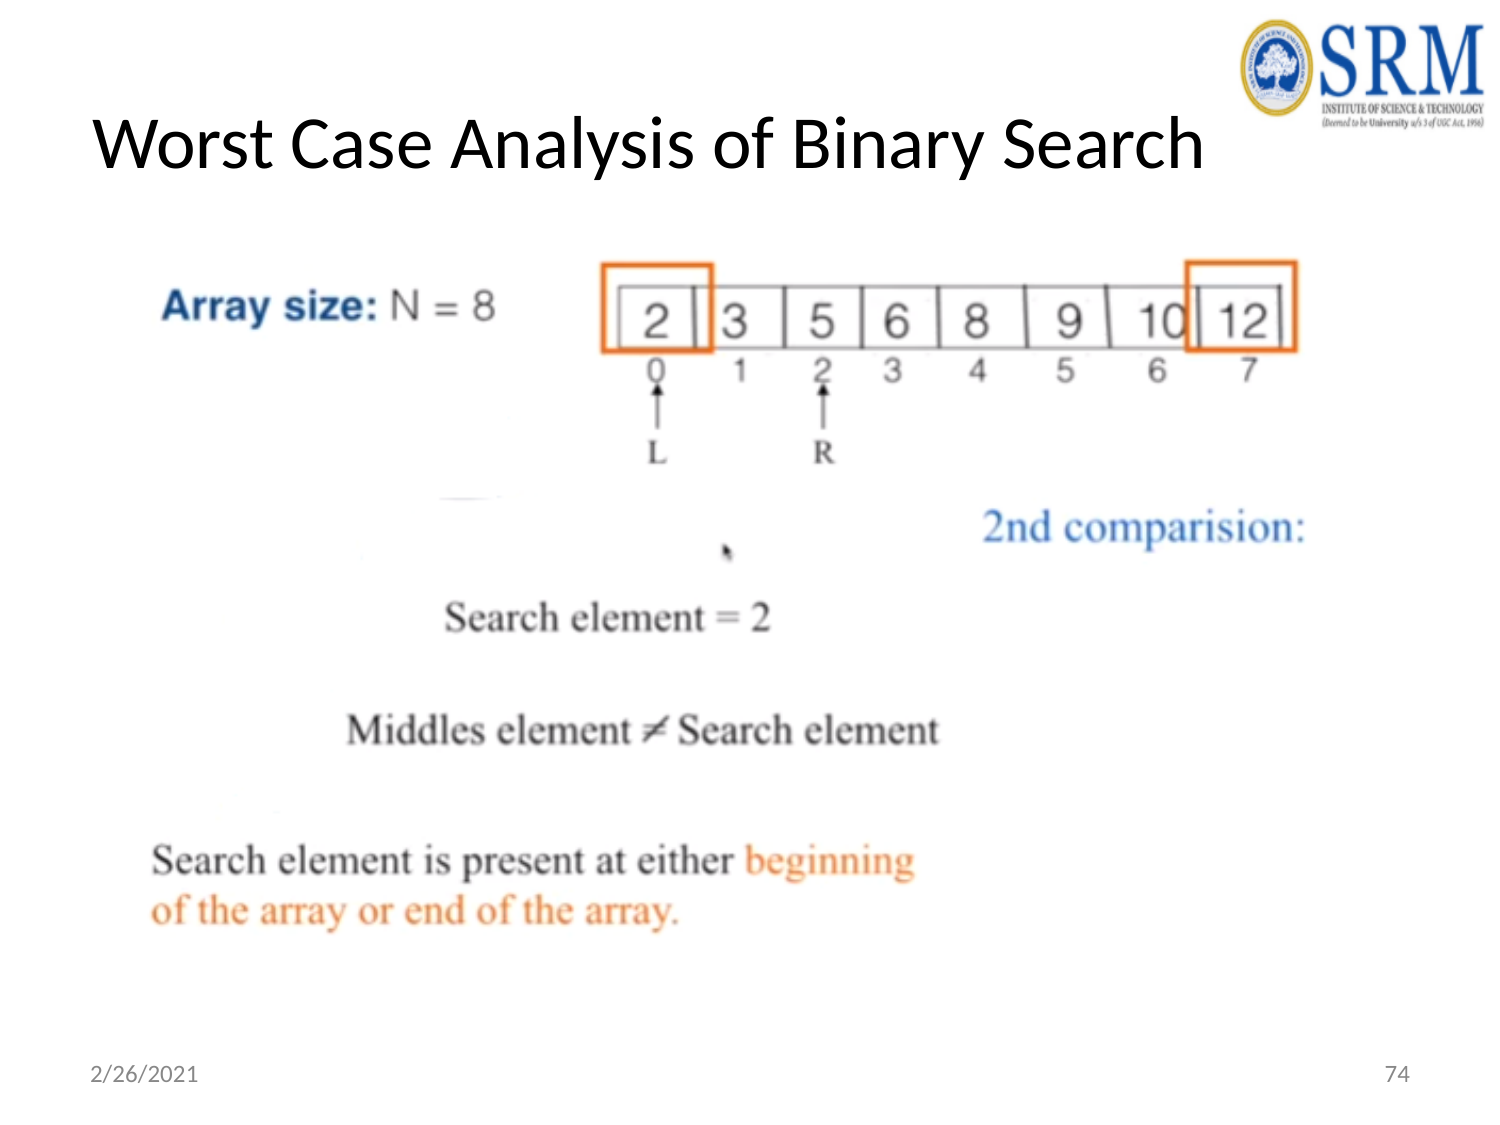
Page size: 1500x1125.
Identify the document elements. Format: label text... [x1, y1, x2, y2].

slide_number ‹#› [1074, 1042, 1425, 1103]
picture [112, 249, 1407, 962]
picture [1238, 0, 1500, 151]
title Worst Case Analysis of Binary Search [75, 45, 1225, 233]
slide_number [75, 1042, 425, 1103]
